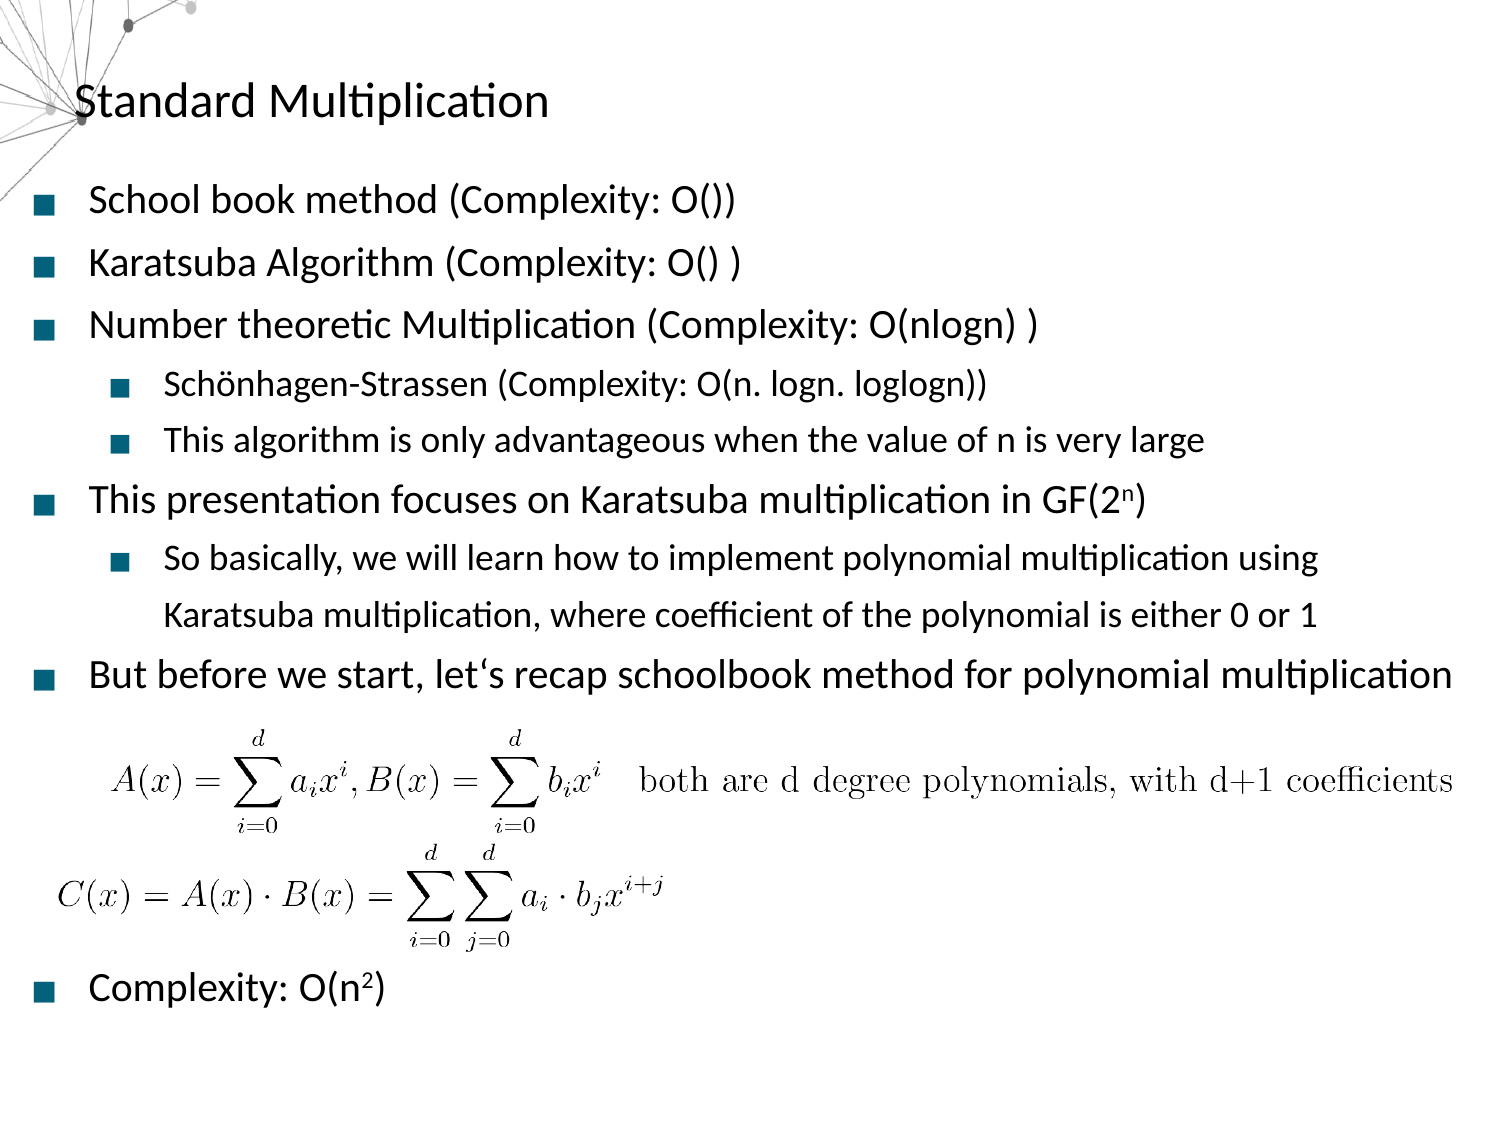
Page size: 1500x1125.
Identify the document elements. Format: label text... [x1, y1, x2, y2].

picture [0, 0, 1500, 1125]
title Standard Multiplication [58, 60, 1235, 120]
